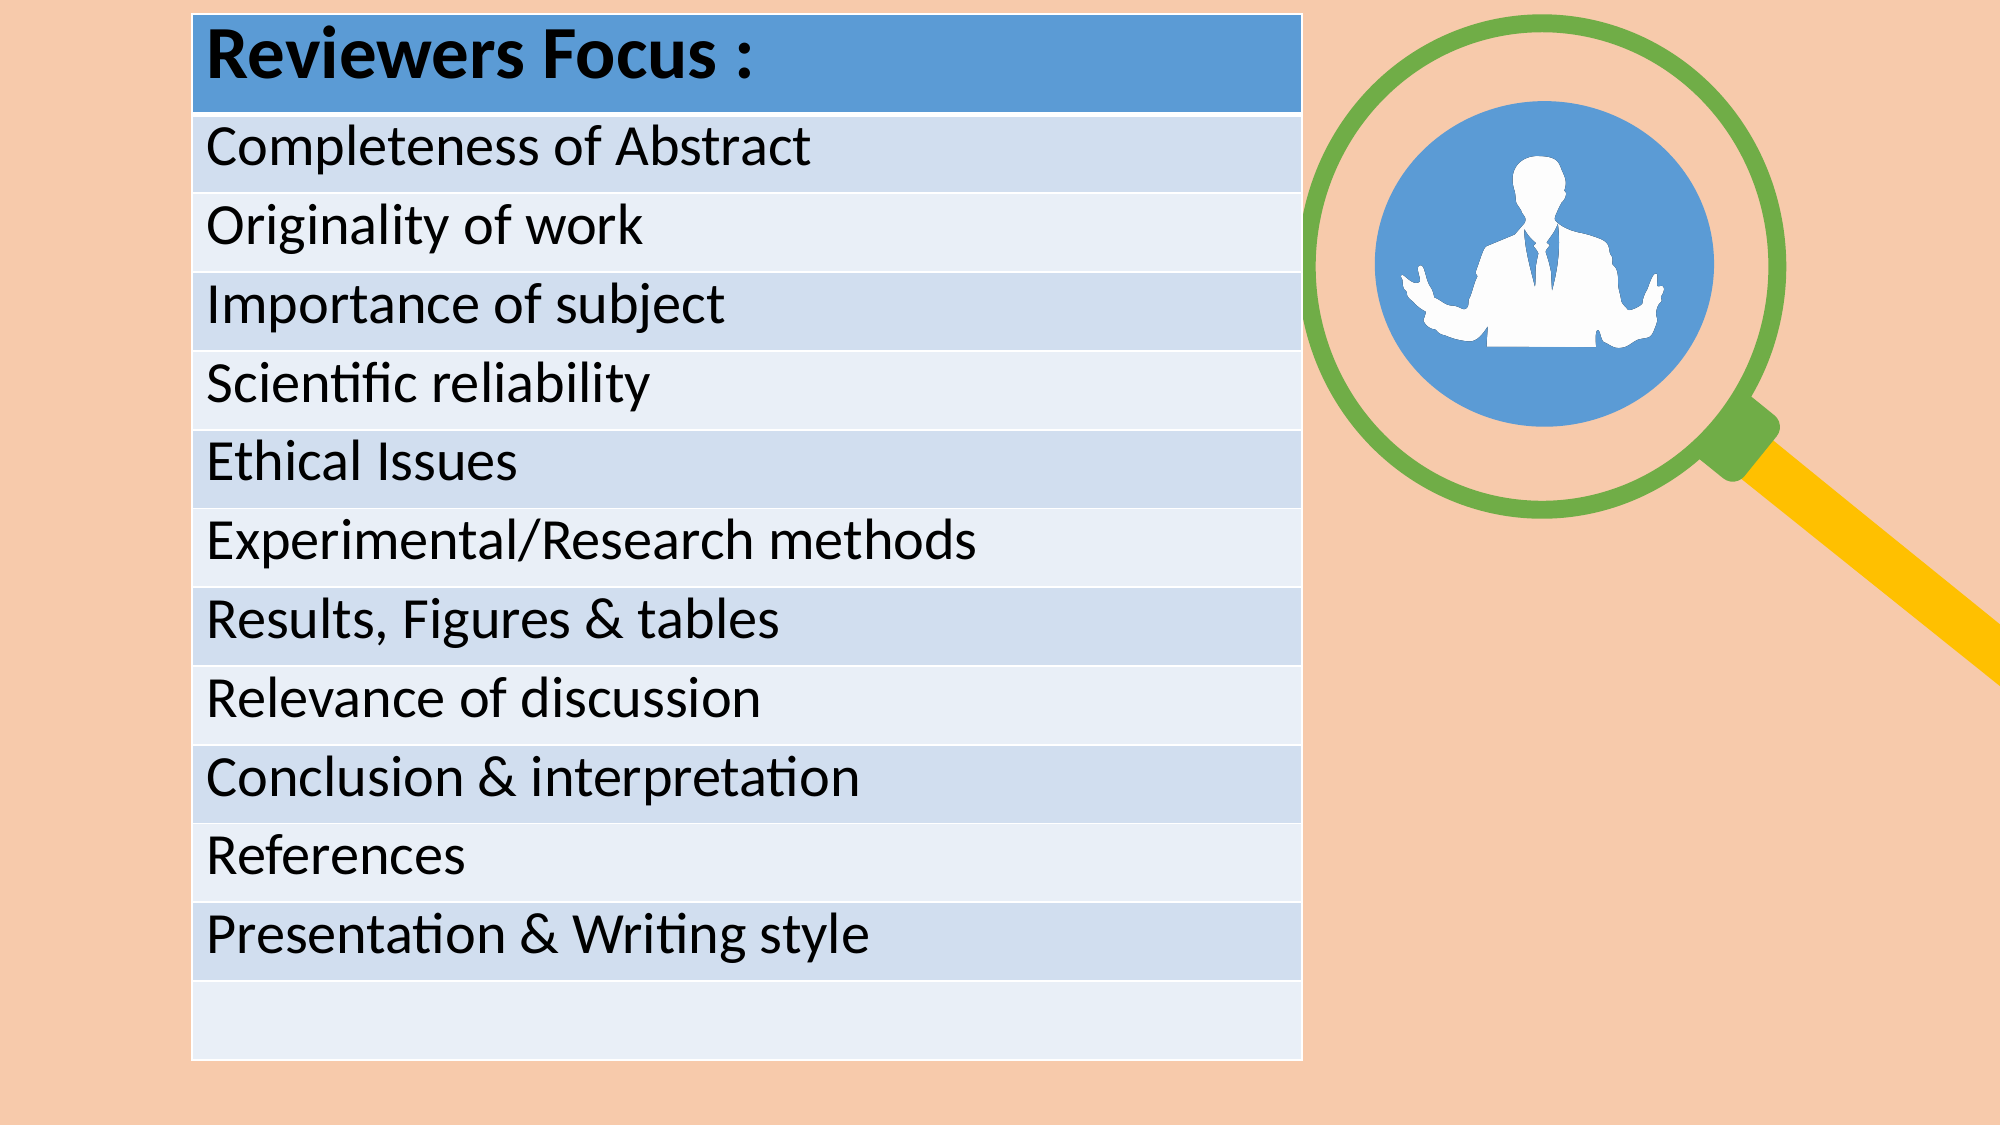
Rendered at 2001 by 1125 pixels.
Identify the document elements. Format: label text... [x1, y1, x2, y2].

table_header Reviewers Focus : [193, 15, 1297, 112]
table_cell Ethical Issues [193, 431, 1297, 508]
table_cell Relevance of discussion [193, 667, 1301, 744]
table_cell Conclusion & interpretation [193, 746, 1301, 823]
table_cell Results, Figures & tables [193, 588, 1301, 665]
table_cell Scientific reliability [193, 352, 1297, 429]
table_cell Experimental/Research methods [193, 509, 1297, 586]
table_cell Completeness of Abstract [193, 117, 1297, 192]
picture [1401, 156, 1699, 349]
table_cell Presentation & Writing style [193, 903, 1301, 980]
table_cell Originality of work [193, 194, 1297, 271]
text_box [1297, 14, 2000, 617]
table_cell [193, 982, 1301, 1059]
table_cell Importance of subject [193, 273, 1297, 350]
table_cell References [193, 824, 1301, 901]
